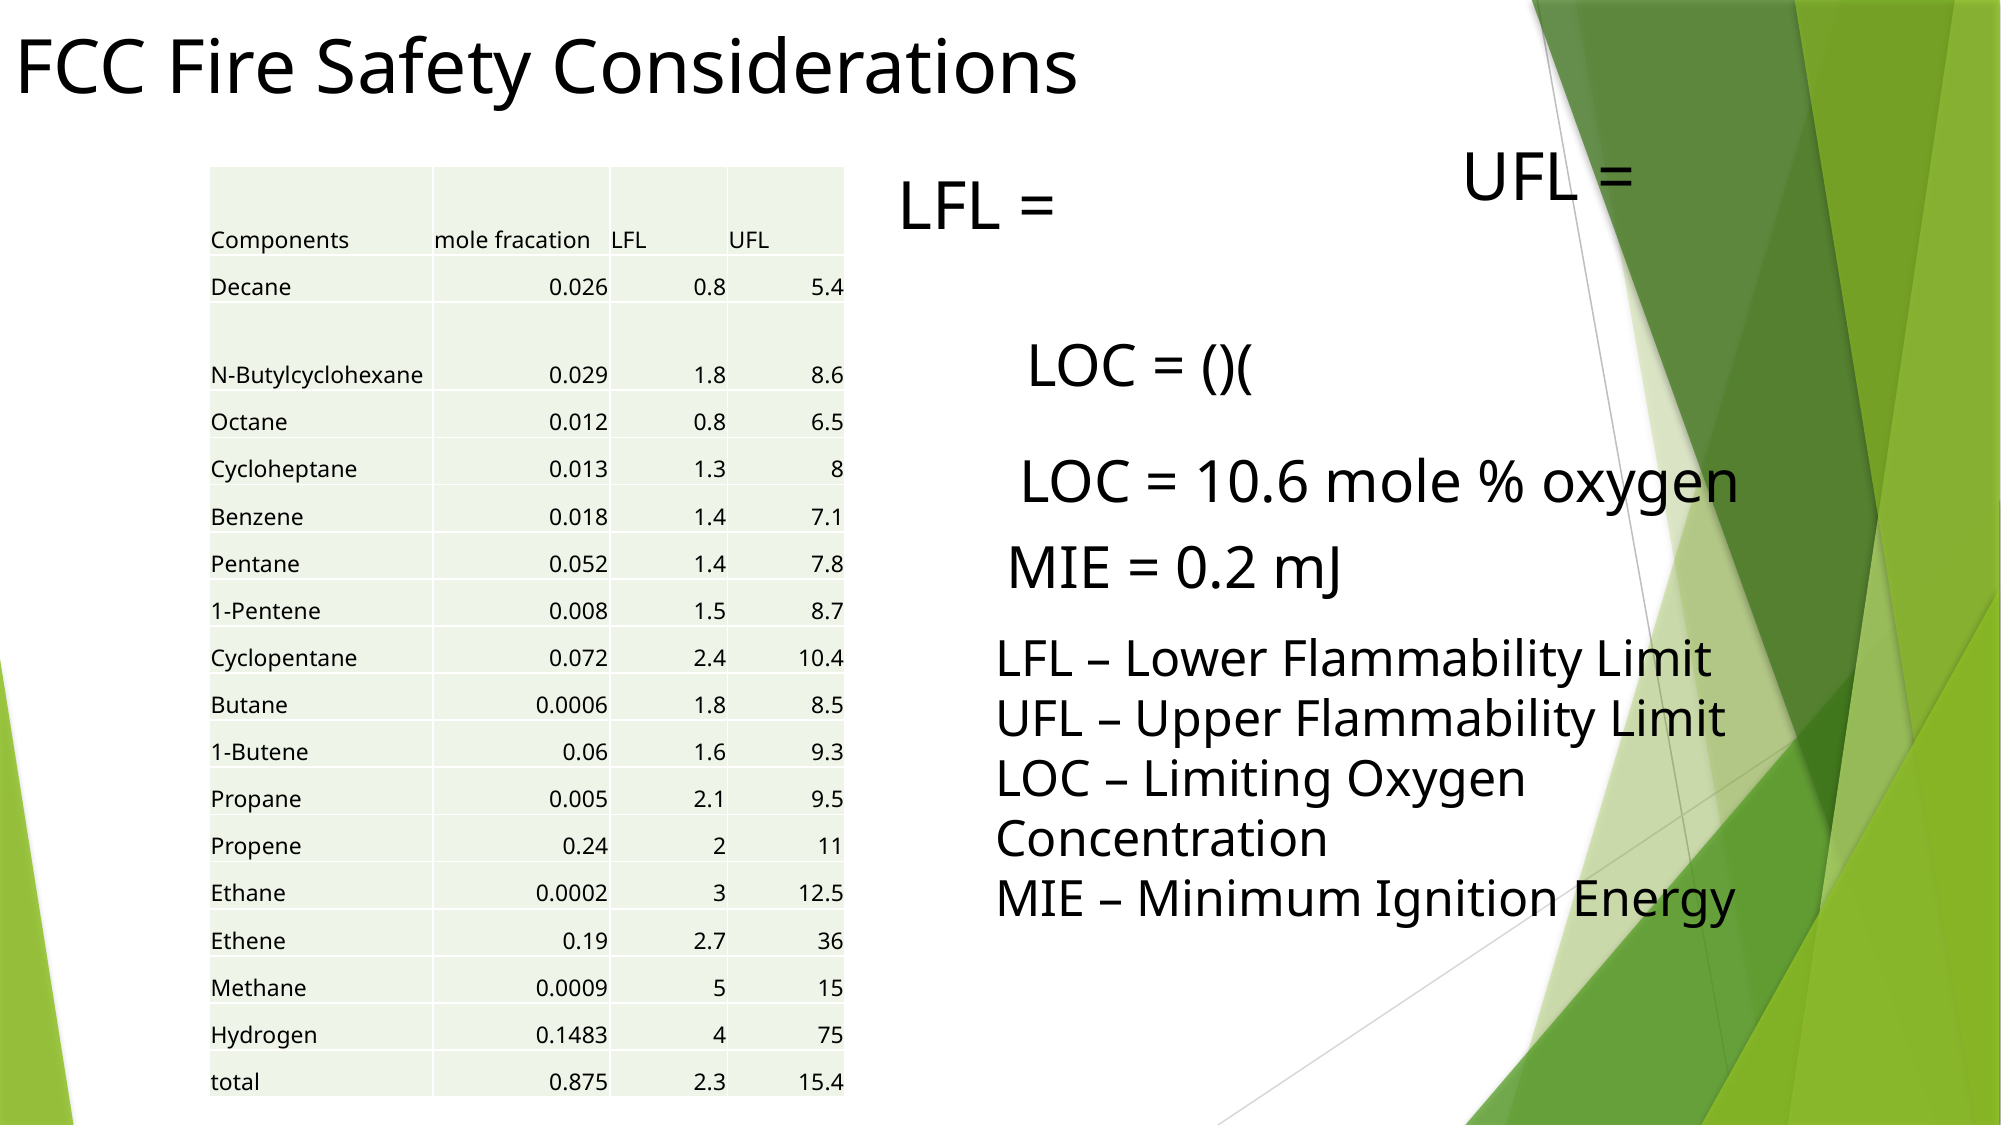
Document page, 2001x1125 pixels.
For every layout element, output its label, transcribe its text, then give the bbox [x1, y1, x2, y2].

table_cell 0.005 [434, 768, 609, 814]
table_cell Methane [210, 957, 432, 1002]
table_cell 2.7 [611, 910, 727, 955]
table_cell Pentane [210, 533, 432, 578]
table_header Components [210, 167, 432, 254]
table_cell 3 [611, 862, 727, 908]
table_cell 2 [611, 815, 727, 861]
table_cell 8.6 [728, 303, 844, 389]
table_cell 1.4 [611, 533, 727, 578]
table_cell 10.4 [728, 627, 844, 672]
table_cell 12.5 [728, 862, 844, 908]
table_cell 8.7 [728, 580, 844, 625]
table_cell 8 [728, 438, 844, 484]
table_cell 9.3 [728, 721, 844, 766]
table_cell Cyclopentane [210, 627, 432, 672]
table_cell Octane [210, 391, 432, 437]
table_cell 1.8 [611, 303, 727, 389]
table_cell Hydrogen [210, 1004, 432, 1049]
table_cell 1.6 [611, 721, 727, 766]
table_cell 0.052 [434, 533, 609, 578]
table_cell 0.1483 [434, 1004, 609, 1049]
text_box LFL – Lower Flammability Limit UFL – Upper Flammability Limit LOC – Limiting Oxygen Concentration MIE – Minimum Ignition Energy [980, 619, 1867, 935]
table_cell 0.19 [434, 910, 609, 955]
table_cell 36 [728, 910, 844, 955]
table_cell 2.3 [611, 1051, 727, 1096]
text_box MIE = 0.2 mJ [992, 523, 1888, 608]
table_cell 8.5 [728, 674, 844, 719]
table_cell Butane [210, 674, 432, 719]
table_cell Ethene [210, 910, 432, 955]
table_cell 0.026 [434, 256, 609, 301]
table_cell 15.4 [728, 1051, 844, 1096]
table_cell 0.0002 [434, 862, 609, 908]
table_cell 0.029 [434, 303, 609, 389]
table_cell 2.1 [611, 768, 727, 814]
table_cell Benzene [210, 485, 432, 531]
table_cell 2.4 [611, 627, 727, 672]
table_cell N-Butylcyclohexane [210, 303, 432, 389]
table_cell 0.06 [434, 721, 609, 766]
table_cell Decane [210, 256, 432, 301]
table_cell 1.4 [611, 485, 727, 531]
table_cell 1-Butene [210, 721, 432, 766]
table_cell 75 [728, 1004, 844, 1049]
table_cell 9.5 [728, 768, 844, 814]
table_cell 0.008 [434, 580, 609, 625]
table_cell 0.875 [434, 1051, 609, 1096]
table_cell 0.0009 [434, 957, 609, 1002]
table_cell 15 [728, 957, 844, 1002]
table_cell 0.013 [434, 438, 609, 484]
text_box LOC = 10.6 mole % oxygen [1004, 437, 1765, 522]
table_cell 4 [611, 1004, 727, 1049]
table_cell Cycloheptane [210, 438, 432, 484]
table_cell 0.072 [434, 627, 609, 672]
table_cell 5.4 [728, 256, 844, 301]
table_cell 0.8 [611, 391, 727, 437]
table_cell 5 [611, 957, 727, 1002]
table_cell 0.012 [434, 391, 609, 437]
table_cell 0.018 [434, 485, 609, 531]
table_cell 0.24 [434, 815, 609, 861]
table_header mole fracation [434, 167, 609, 254]
table_cell 6.5 [728, 391, 844, 437]
text_box FCC Fire Safety Considerations [0, 11, 2000, 117]
table_header UFL [728, 167, 844, 254]
table_cell 1.8 [611, 674, 727, 719]
table_cell 0.8 [611, 256, 727, 301]
table_cell 7.8 [728, 533, 844, 578]
table_cell 11 [728, 815, 844, 861]
table_cell 1.3 [611, 438, 727, 484]
table_cell 0.0006 [434, 674, 609, 719]
table_cell 1.5 [611, 580, 727, 625]
table_cell 7.1 [728, 485, 844, 531]
table_cell Propene [210, 815, 432, 861]
table_cell 1-Pentene [210, 580, 432, 625]
table_cell Ethane [210, 862, 432, 908]
table_cell total [210, 1051, 432, 1096]
table_header LFL [611, 167, 727, 254]
table_cell Propane [210, 768, 432, 814]
